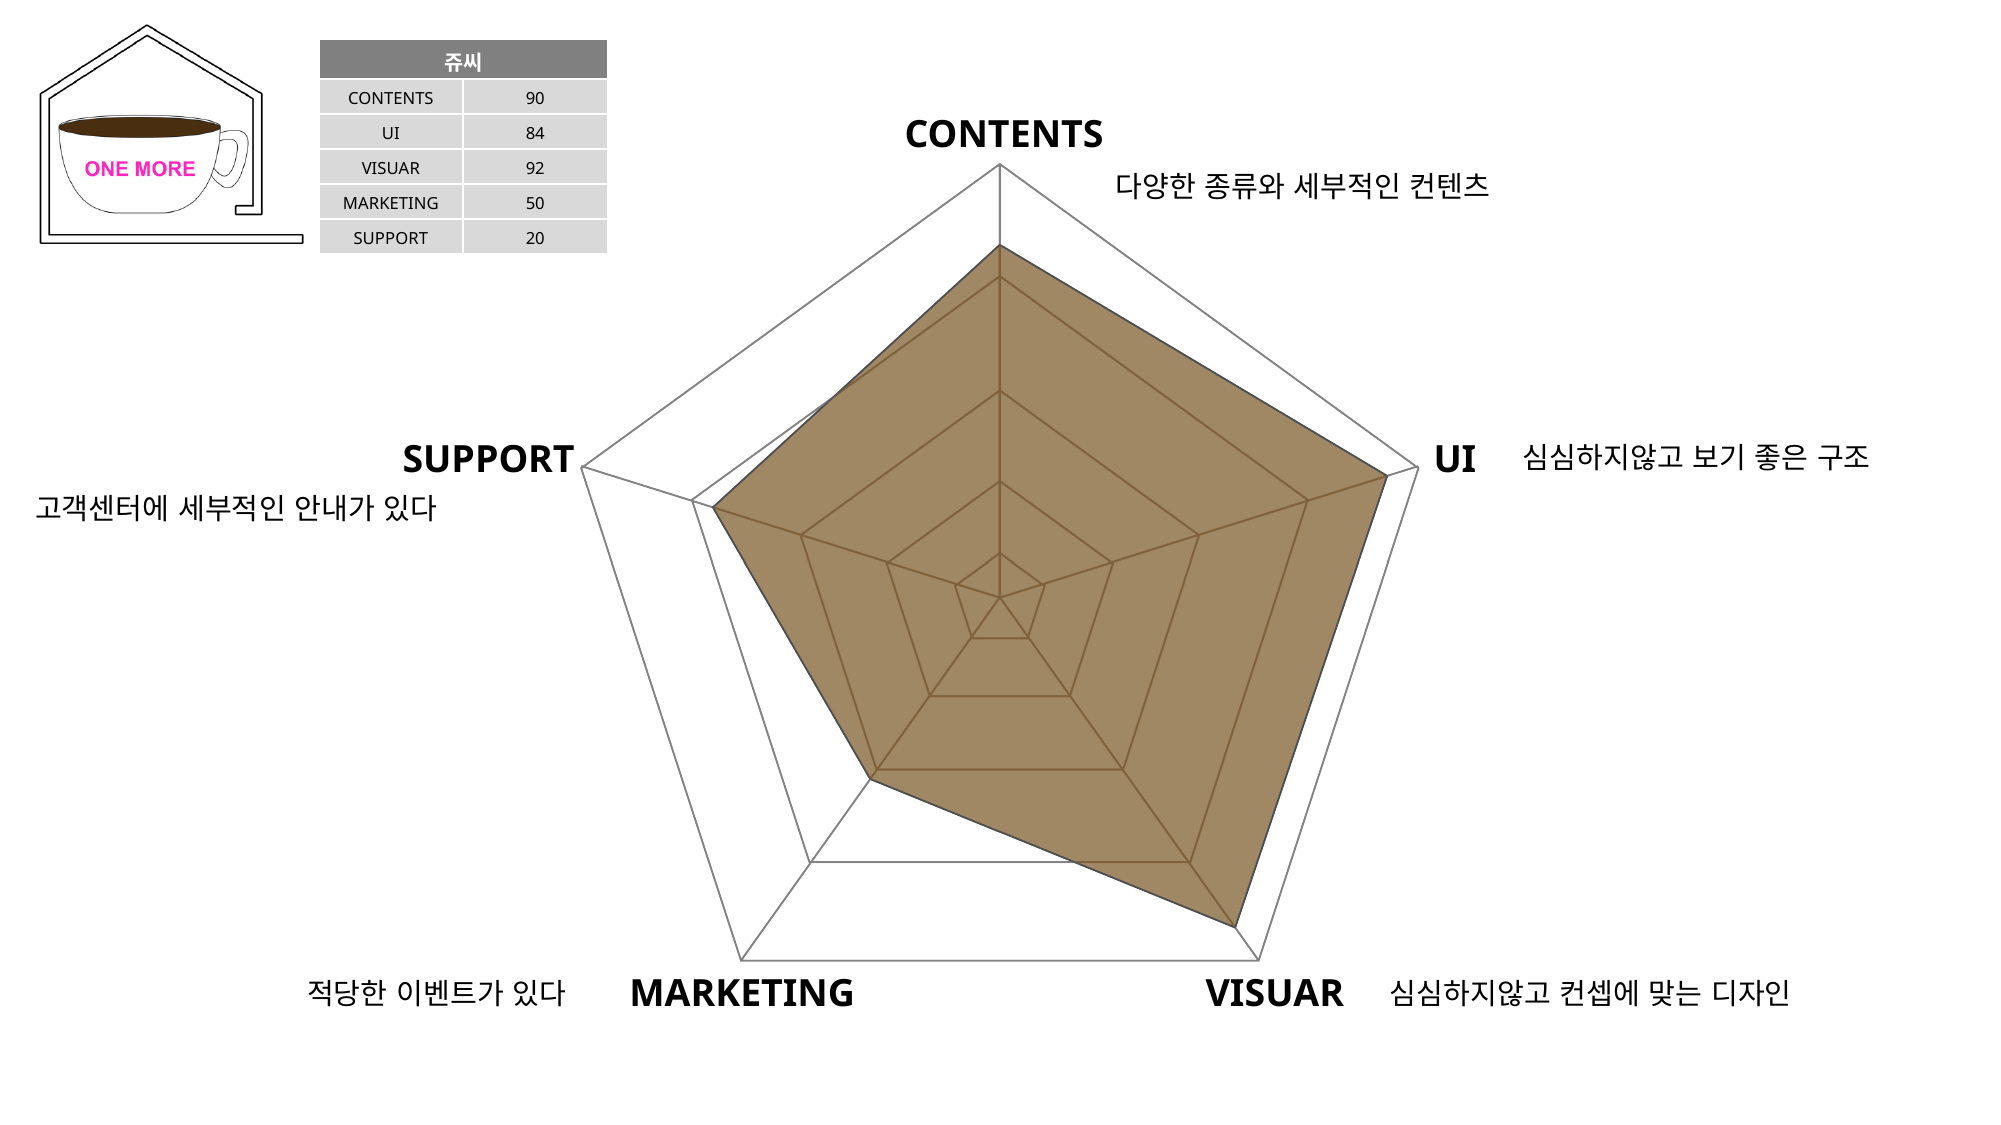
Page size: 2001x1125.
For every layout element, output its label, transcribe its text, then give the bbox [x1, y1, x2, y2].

text_box SUPPORT [387, 427, 579, 488]
text_box UI [1420, 427, 1491, 488]
text_box 고객센터에 세부적인 안내가 있다 [20, 482, 453, 533]
table_cell CONTENTS [320, 80, 462, 113]
text_box 심심하지않고 보기 좋은 구조 [1507, 432, 1887, 483]
table_cell 92 [464, 150, 607, 183]
table_cell 90 [464, 80, 607, 113]
text_box 심심하지않고 컨셉에 맞는 디자인 [1374, 967, 1808, 1018]
table_cell UI [320, 115, 462, 148]
table_cell 20 [464, 220, 579, 253]
text_box VISUAR [1190, 962, 1359, 1022]
table_header 쥬씨 [320, 40, 607, 78]
table_cell VISUAR [320, 150, 462, 183]
text_box CONTENTS [889, 102, 1119, 162]
text_box 적당한 이벤트가 있다 [292, 967, 582, 1018]
table_cell MARKETING [320, 185, 462, 218]
text_box MARKETING [614, 962, 871, 1022]
picture [3, 18, 312, 250]
table_cell SUPPORT [320, 220, 462, 253]
table_cell 50 [464, 185, 579, 218]
table_cell 84 [464, 115, 607, 148]
picture [579, 162, 1420, 962]
text_box 다양한 종류와 세부적인 컨텐츠 [1100, 161, 1507, 212]
